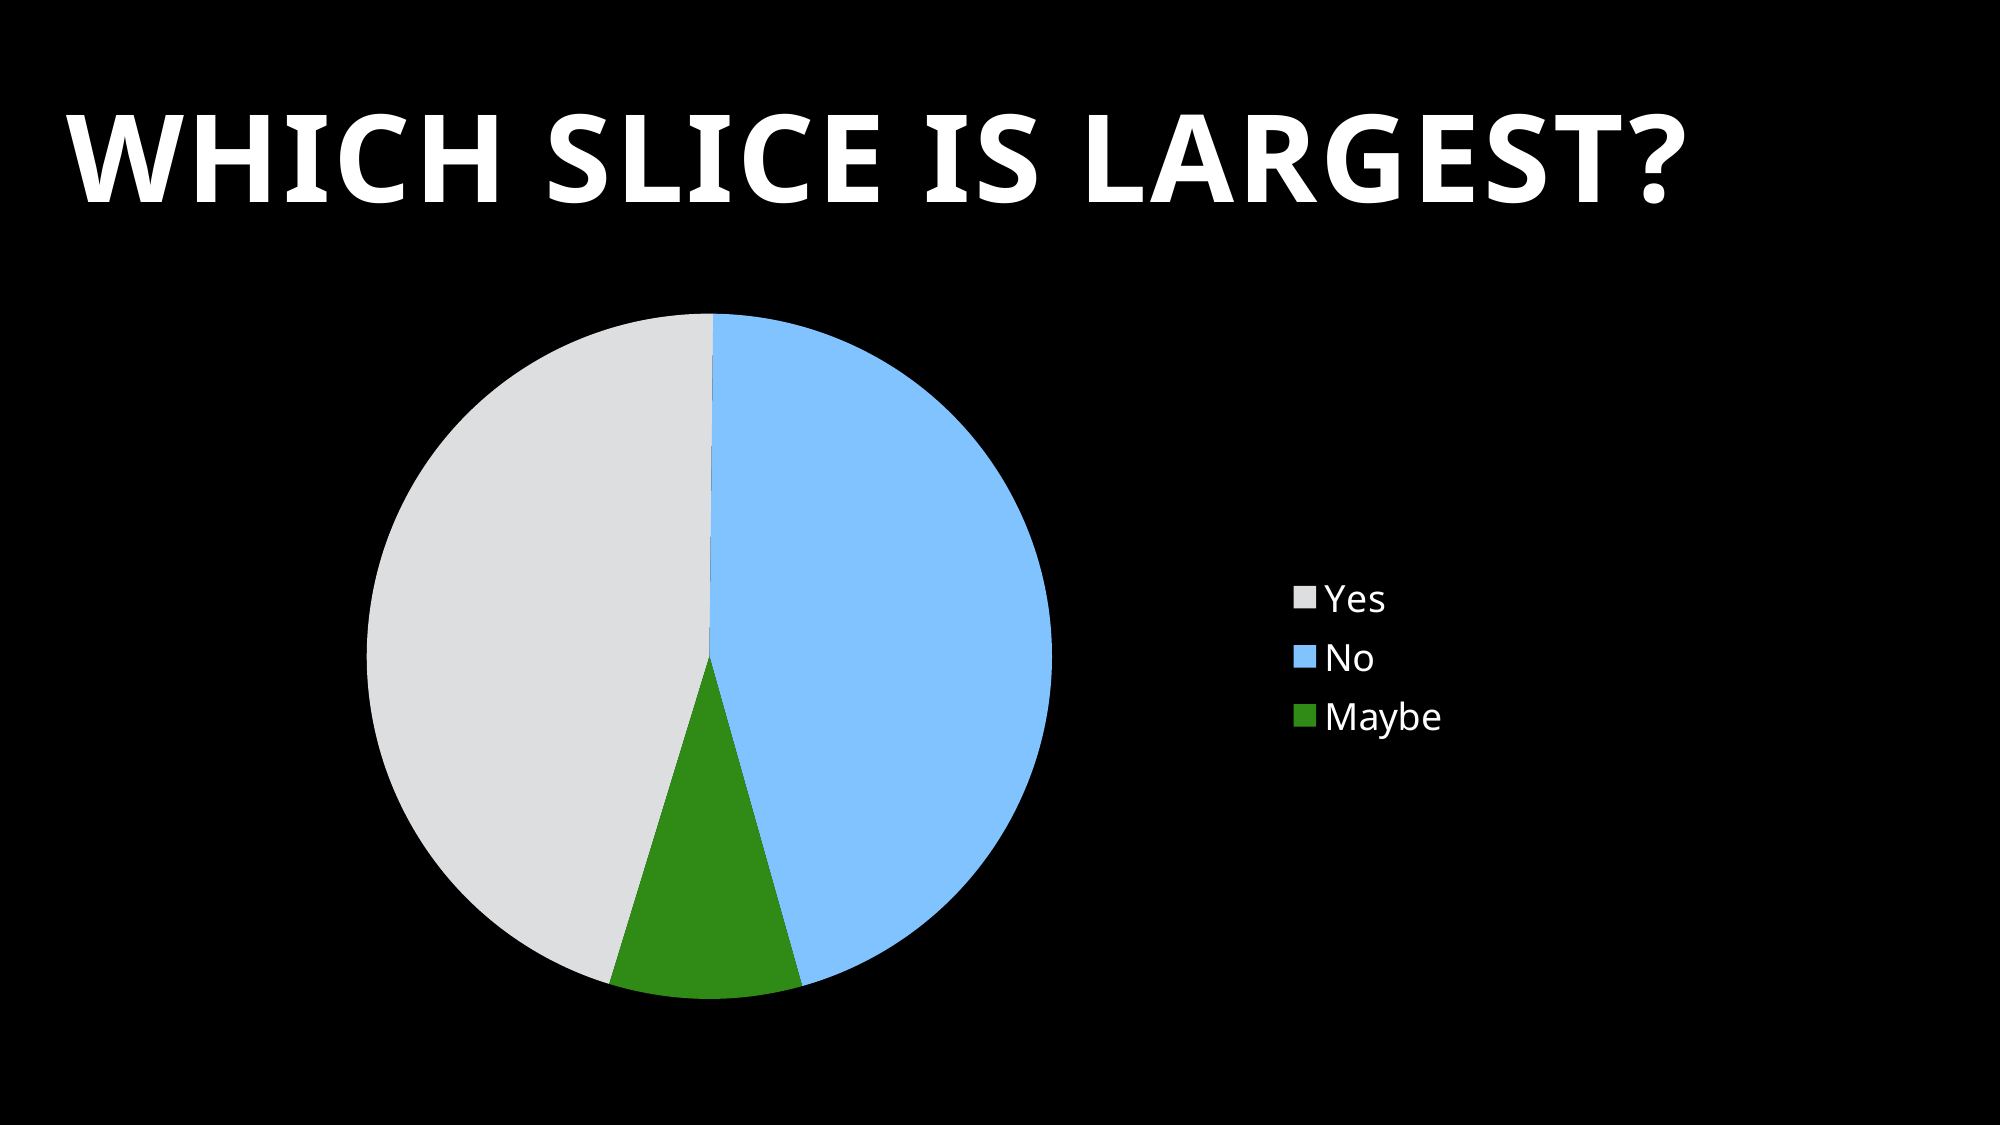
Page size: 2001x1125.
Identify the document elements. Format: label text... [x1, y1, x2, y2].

title Which Slice is Largest? [57, 28, 1939, 279]
chart [137, 299, 1469, 1014]
